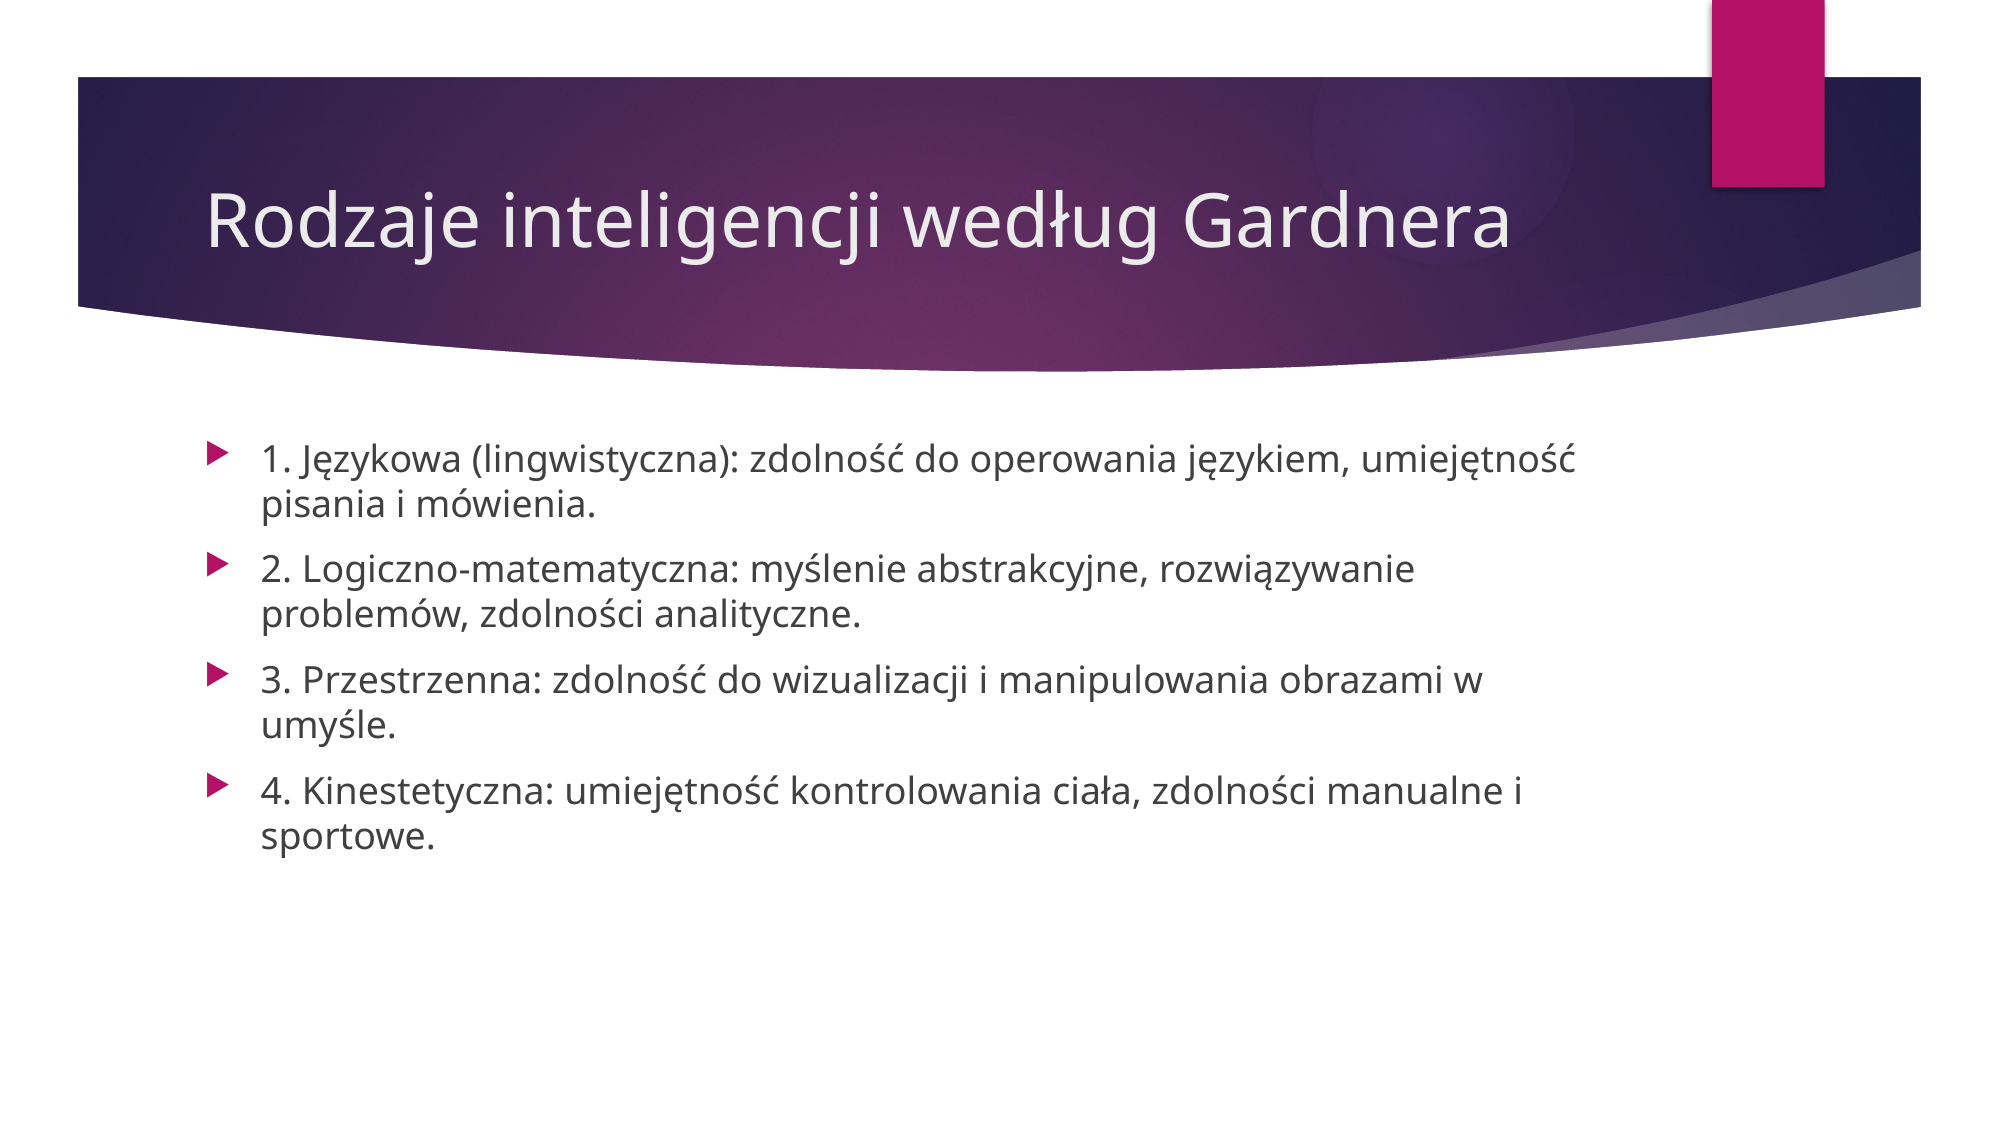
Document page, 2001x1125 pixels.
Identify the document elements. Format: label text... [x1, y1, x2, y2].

list 1. Językowa (lingwistyczna): zdolność do operowania językiem, umiejętność pisania i mówienia. 2. Logiczno-matematyczna: myślenie abstrakcyjne, rozwiązywanie problemów, zdolności analityczne. 3. Przestrzenna: zdolność do wizualizacji i manipulowania obrazami w umyśle. 4. Kinestetyczna: umiejętność kontrolowania ciała, zdolności manualne i sportowe. [189, 427, 1638, 988]
title Rodzaje inteligencji według Gardnera [189, 159, 1627, 276]
